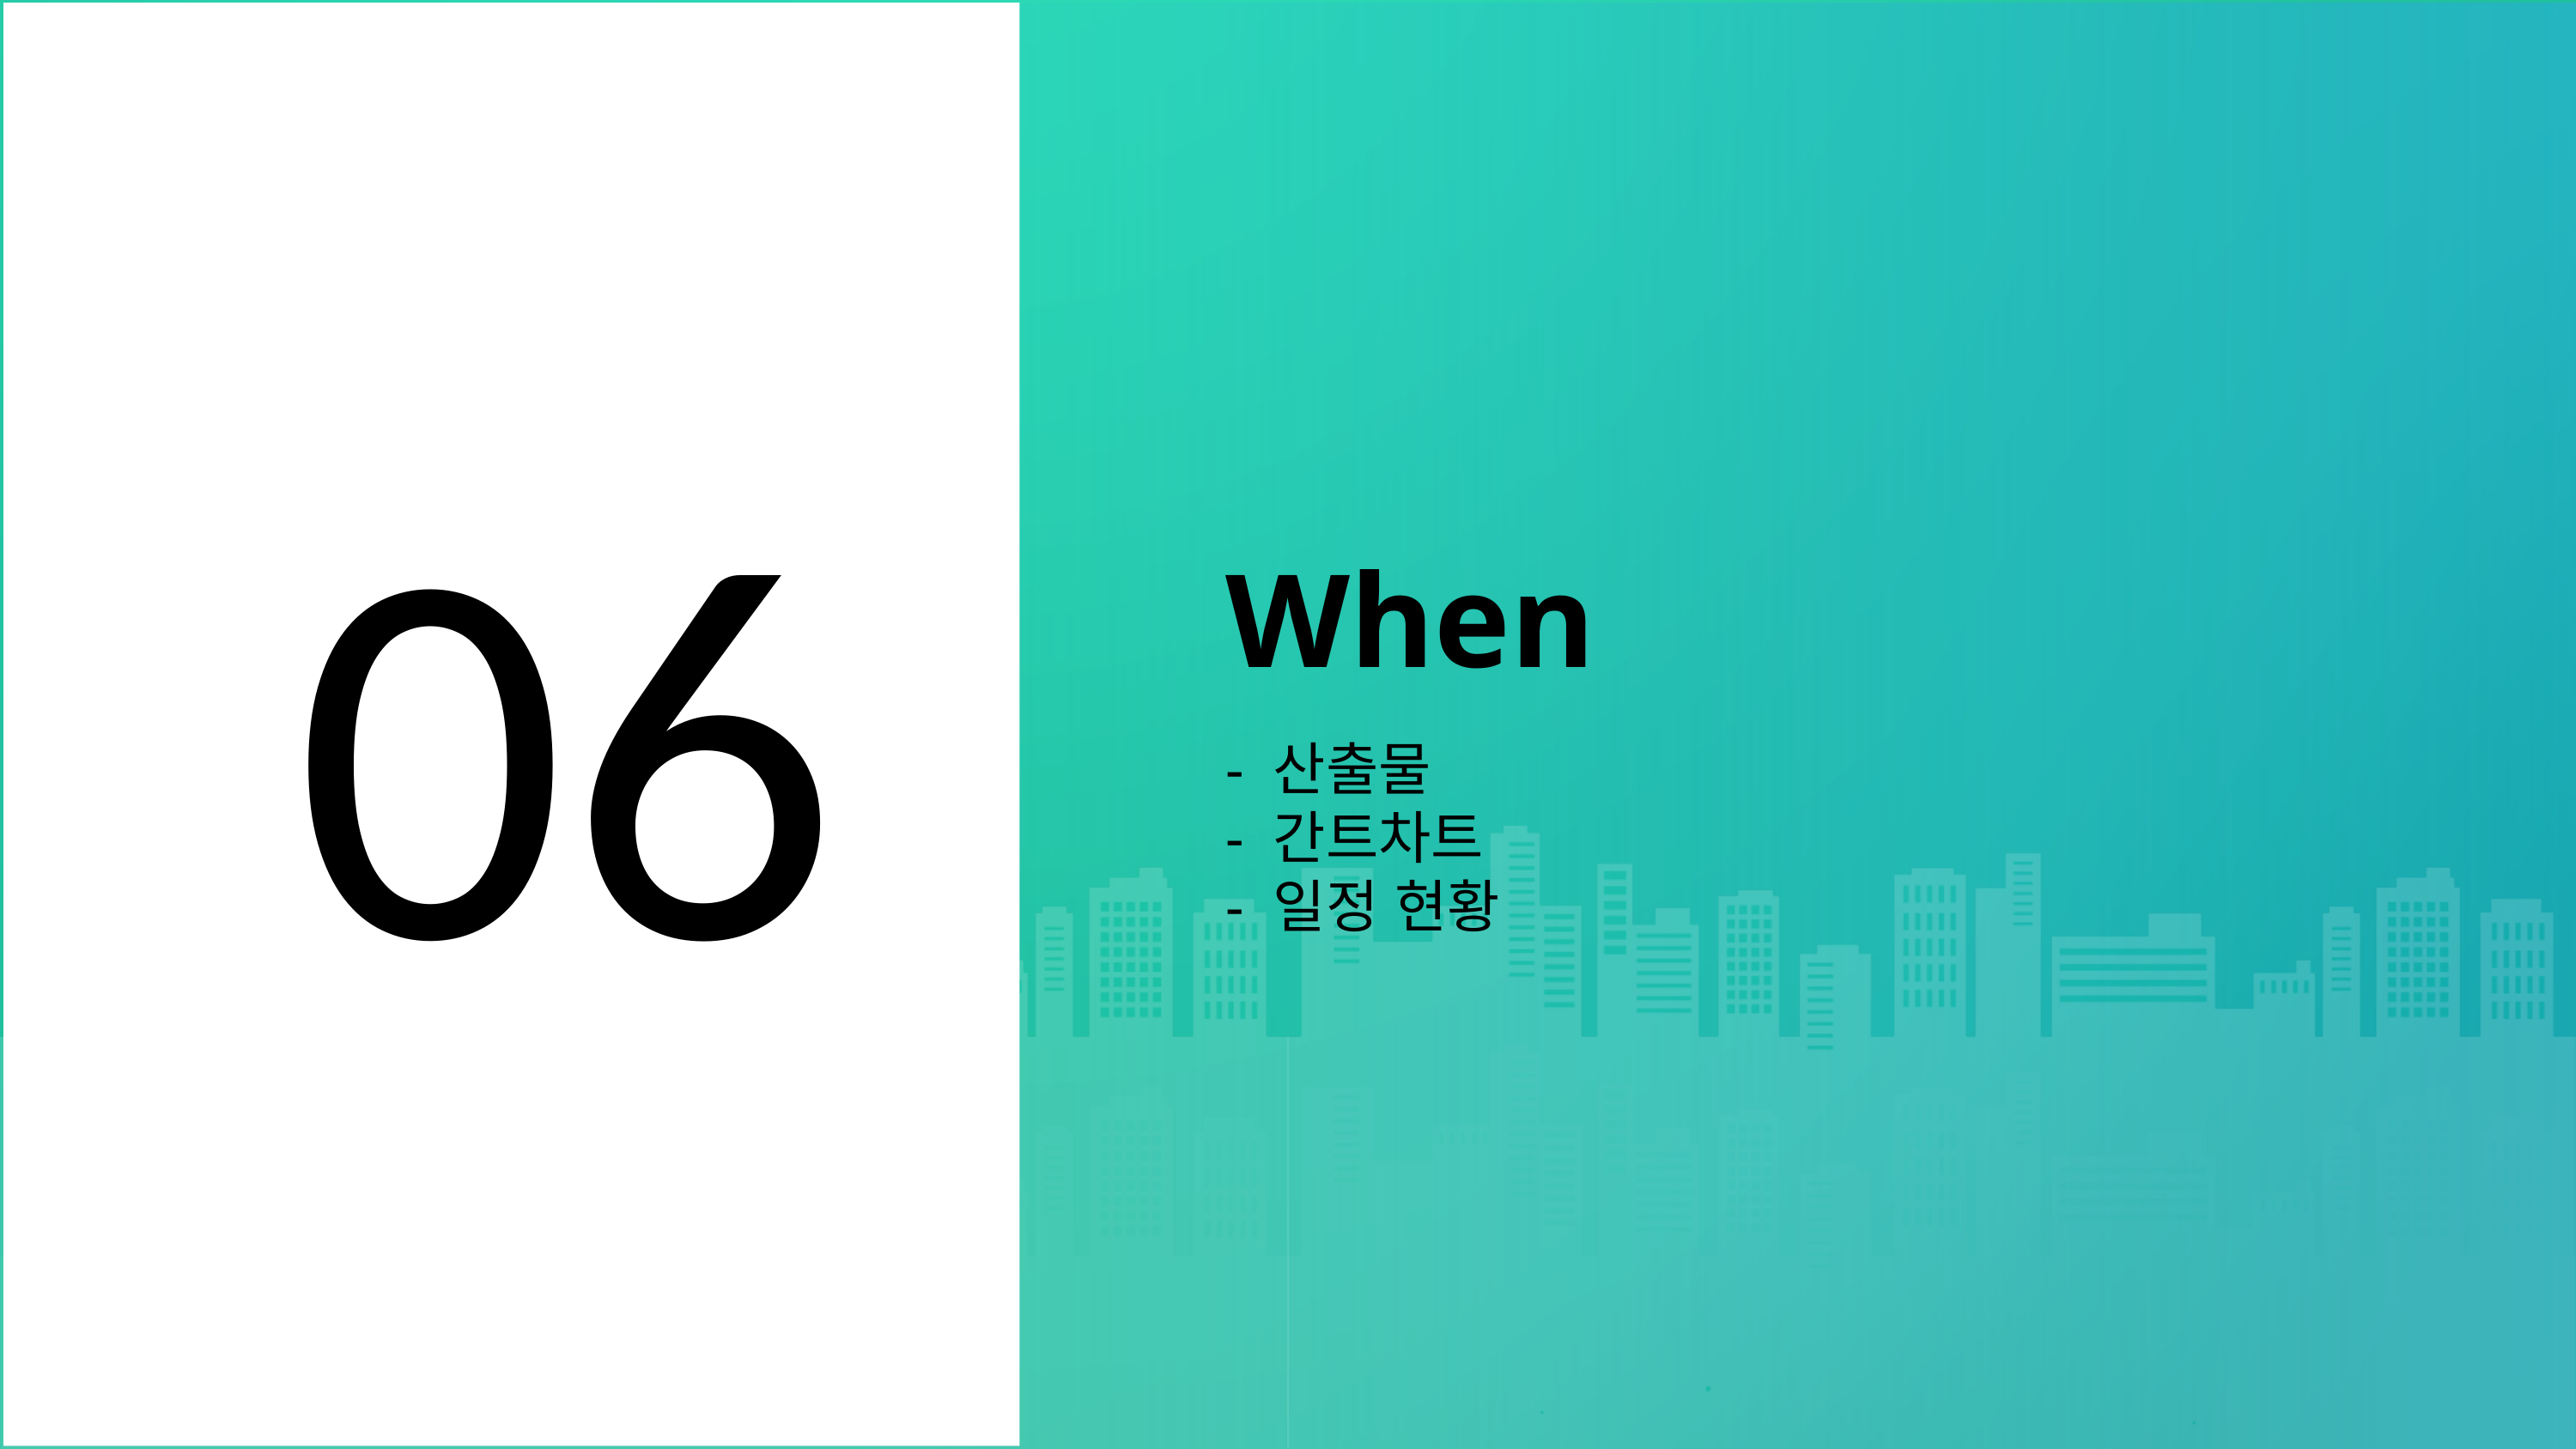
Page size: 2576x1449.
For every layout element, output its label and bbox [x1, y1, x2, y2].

text_box [0, 826, 2576, 1449]
text_box [0, 0, 853, 823]
text_box [847, 2, 2576, 823]
